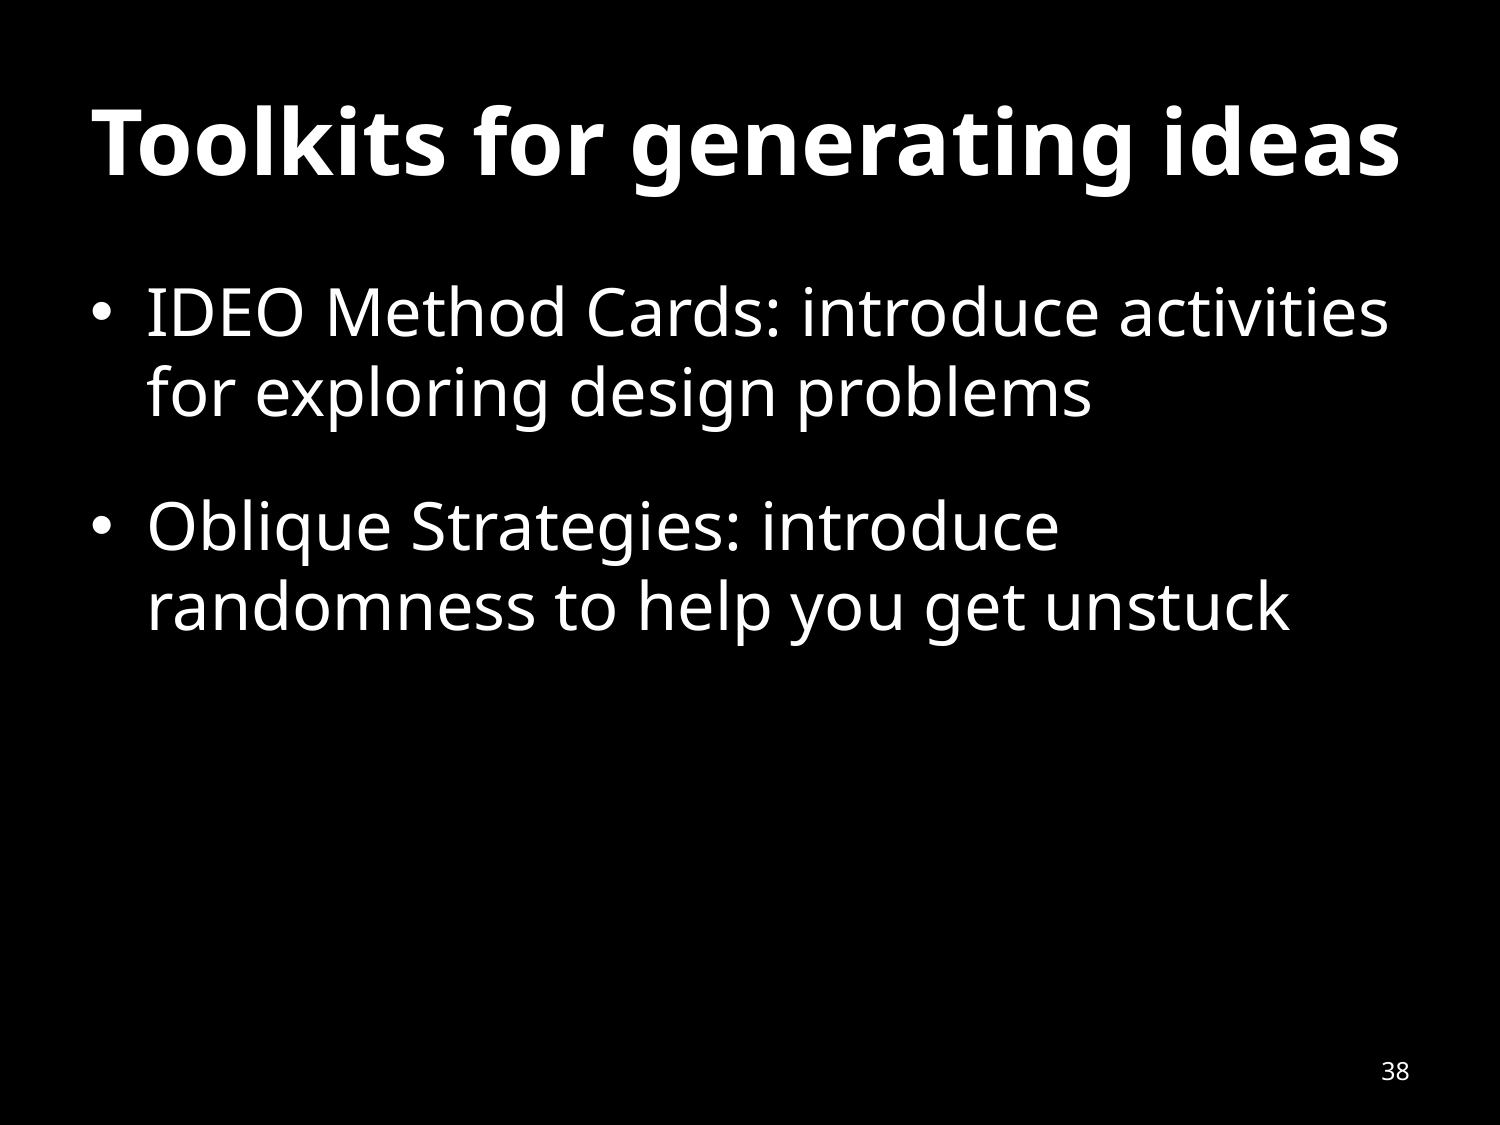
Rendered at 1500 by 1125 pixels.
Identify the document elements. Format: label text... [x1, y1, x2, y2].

title Toolkits for generating ideas [75, 45, 1425, 233]
slide_number 38 [1074, 1042, 1425, 1103]
list IDEO Method Cards: introduce activities for exploring design problems Oblique Strategies: introduce randomness to help you get unstuck [75, 262, 1425, 1005]
